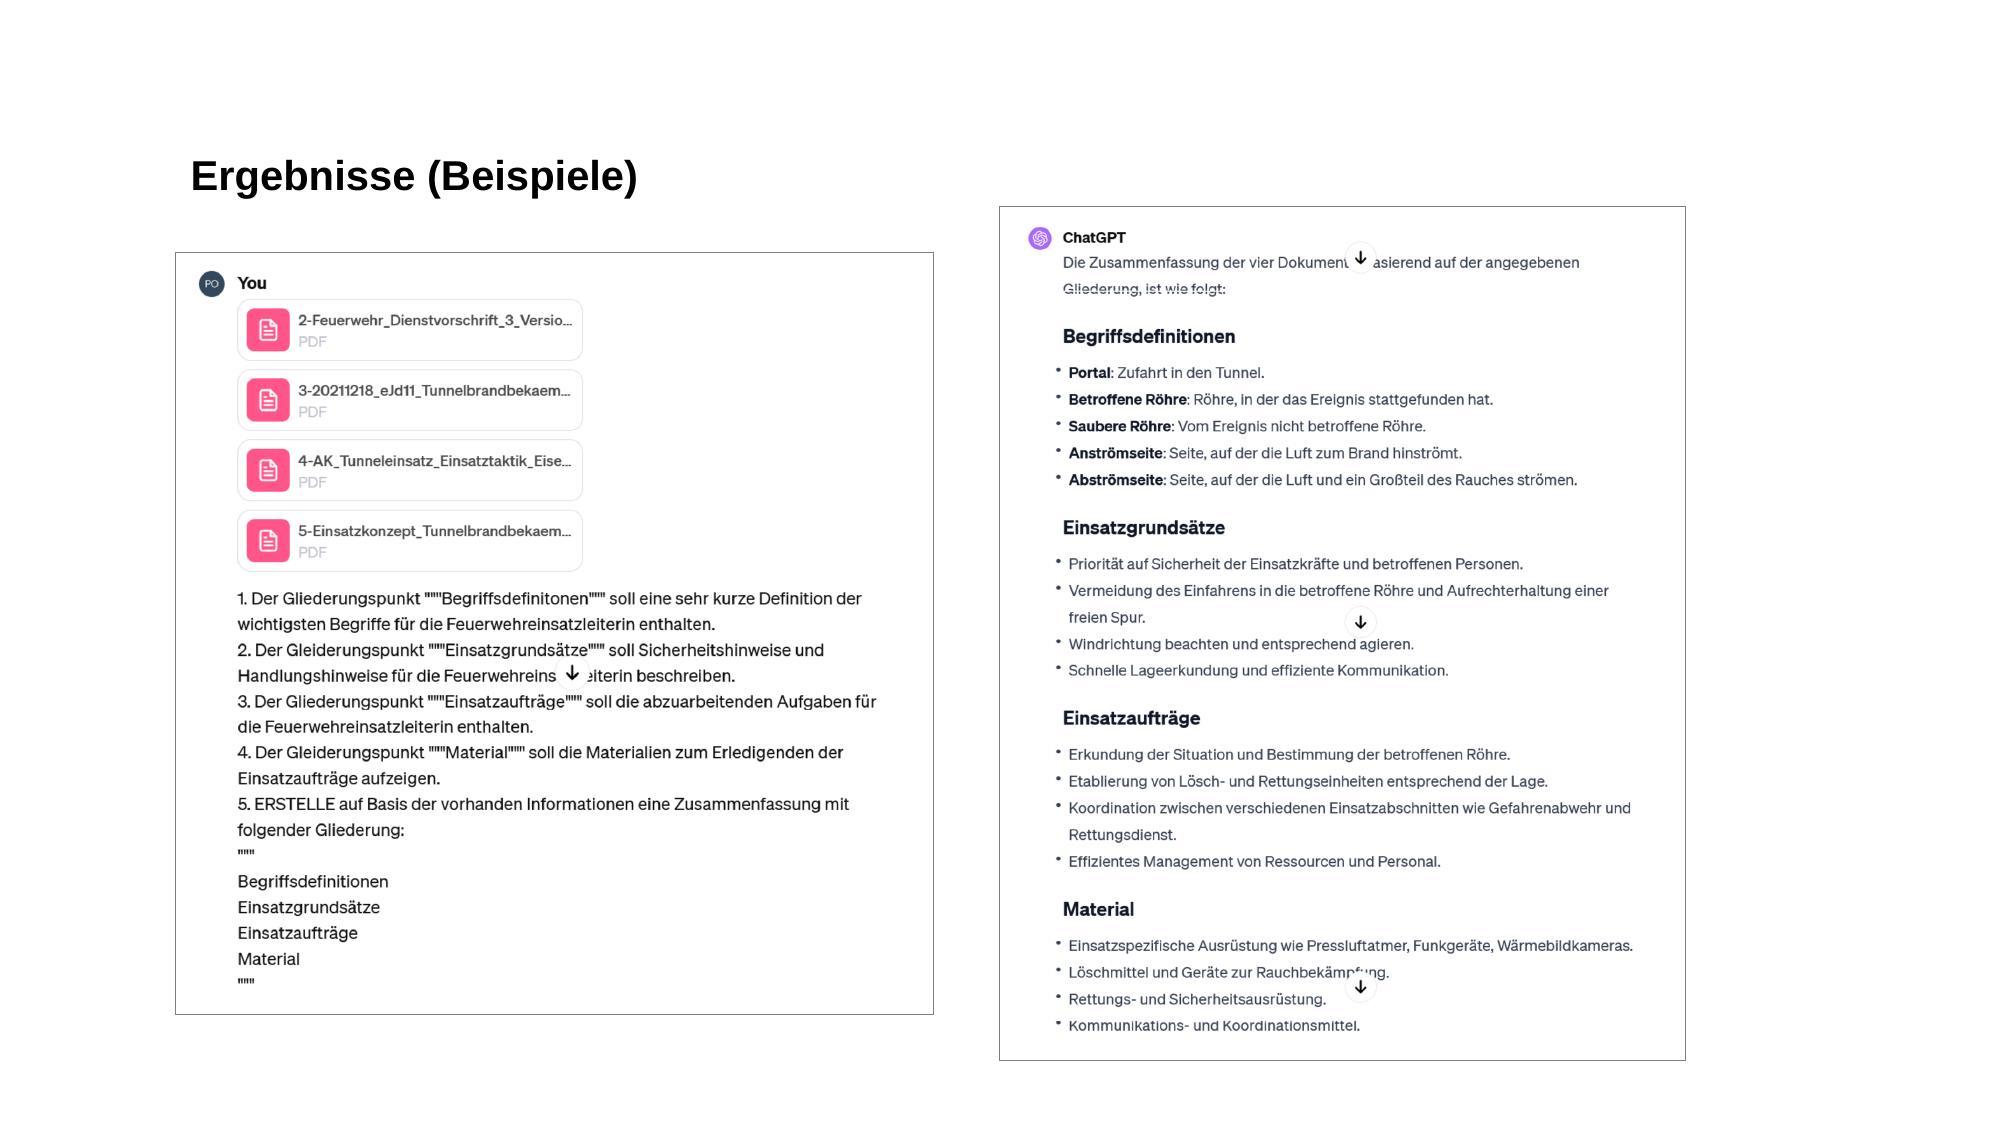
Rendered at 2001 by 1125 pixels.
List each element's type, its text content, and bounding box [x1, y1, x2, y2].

picture [175, 252, 934, 1015]
text_box Ergebnisse (Beispiele) [175, 141, 1475, 207]
picture [999, 206, 1686, 1061]
